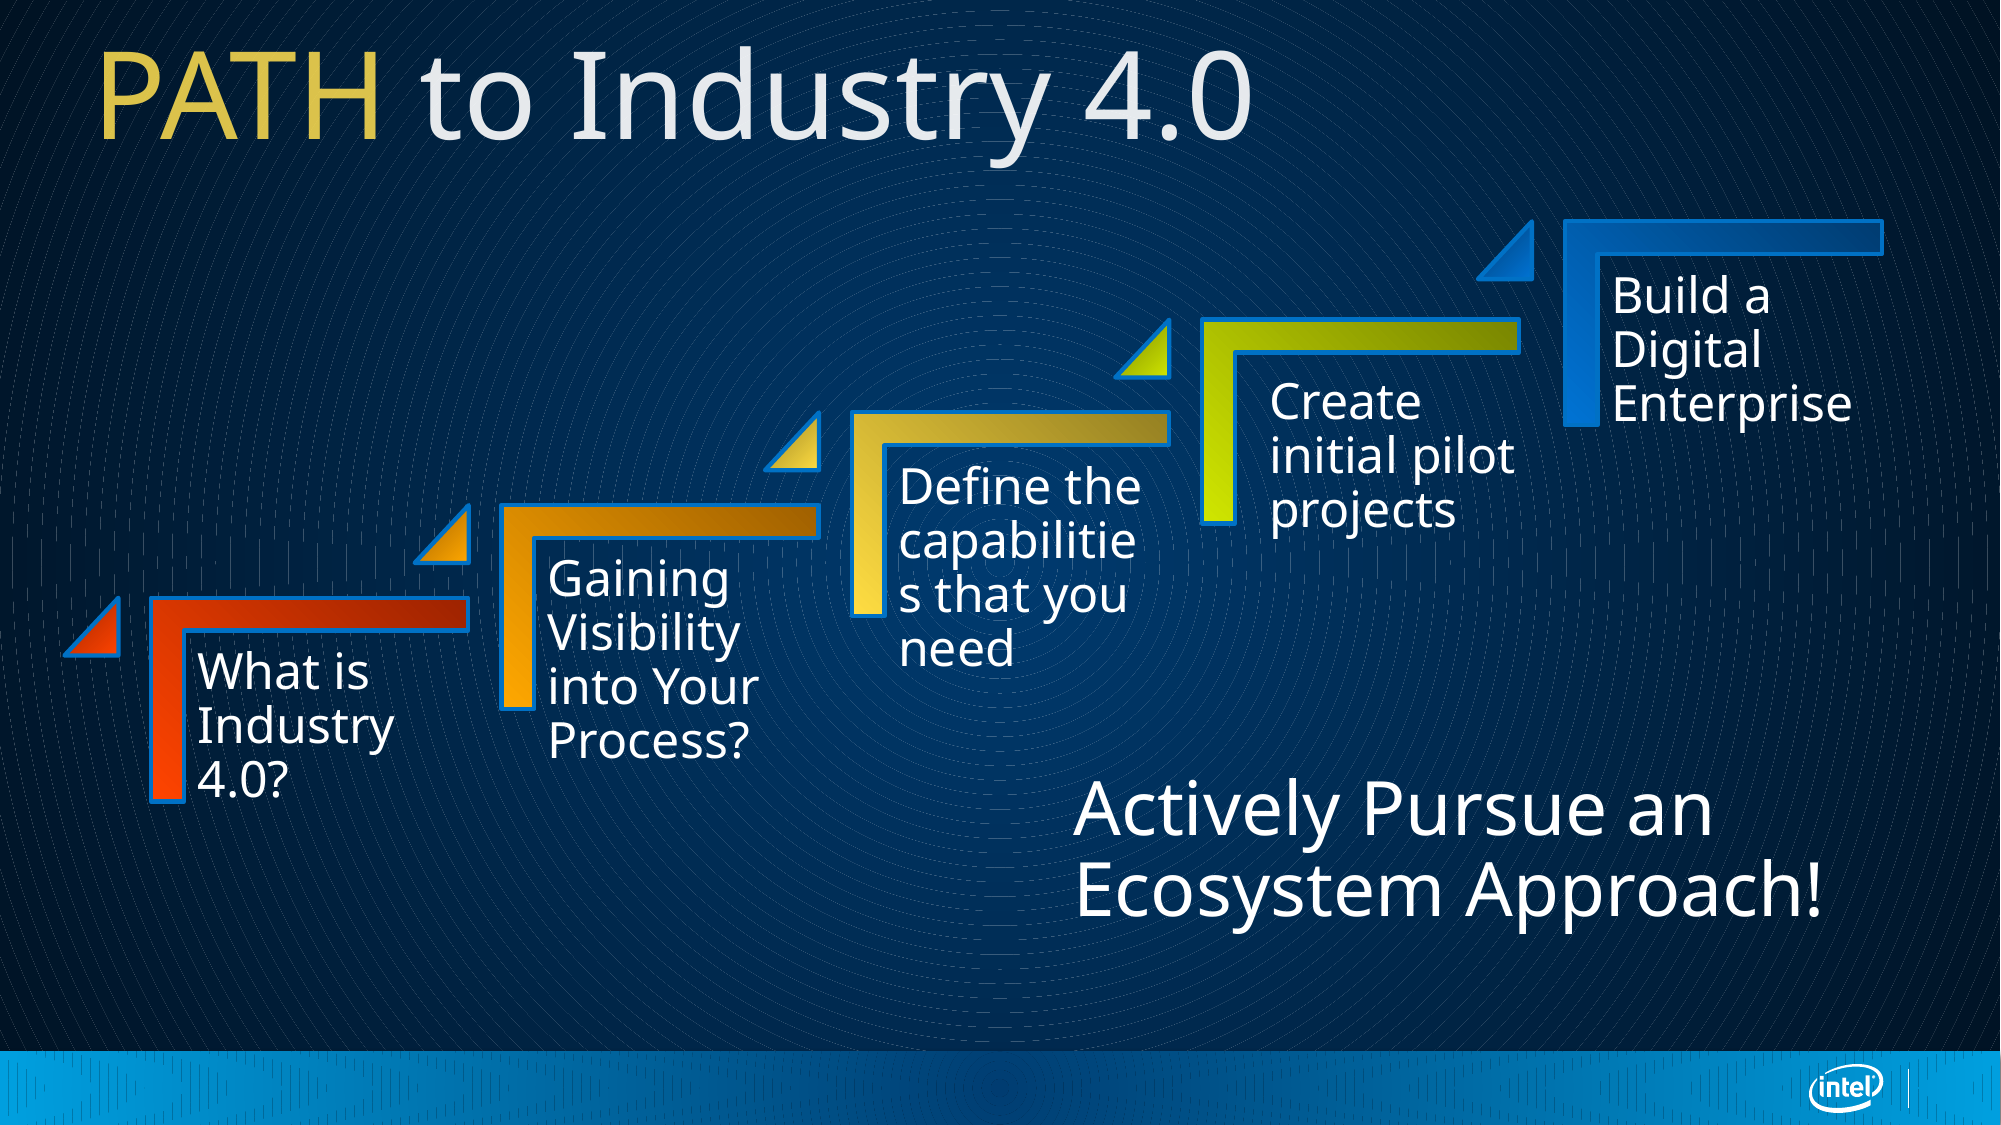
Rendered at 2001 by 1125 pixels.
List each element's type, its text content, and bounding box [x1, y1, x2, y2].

text_box [1113, 317, 1172, 380]
text_box Define the capabilities that you need [883, 445, 1170, 715]
text_box [62, 595, 121, 658]
text_box [763, 410, 822, 473]
text_box [1475, 219, 1535, 282]
text_box Gaining Visibility into Your Process? [532, 538, 819, 808]
text_box What is Industry 4.0? [182, 631, 469, 900]
title PATH to Industry 4.0 [77, 49, 1923, 169]
text_box Create initial pilot projects [1254, 368, 1549, 546]
text_box Build a Digital Enterprise [1596, 254, 1883, 524]
text_box [850, 410, 1171, 618]
text_box [1563, 219, 1884, 427]
text_box Actively Pursue an Ecosystem Approach! [1058, 756, 1963, 871]
text_box [149, 596, 470, 804]
text_box [412, 503, 471, 566]
text_box [1233, 353, 1520, 622]
text_box [1200, 317, 1521, 526]
text_box [499, 503, 821, 711]
